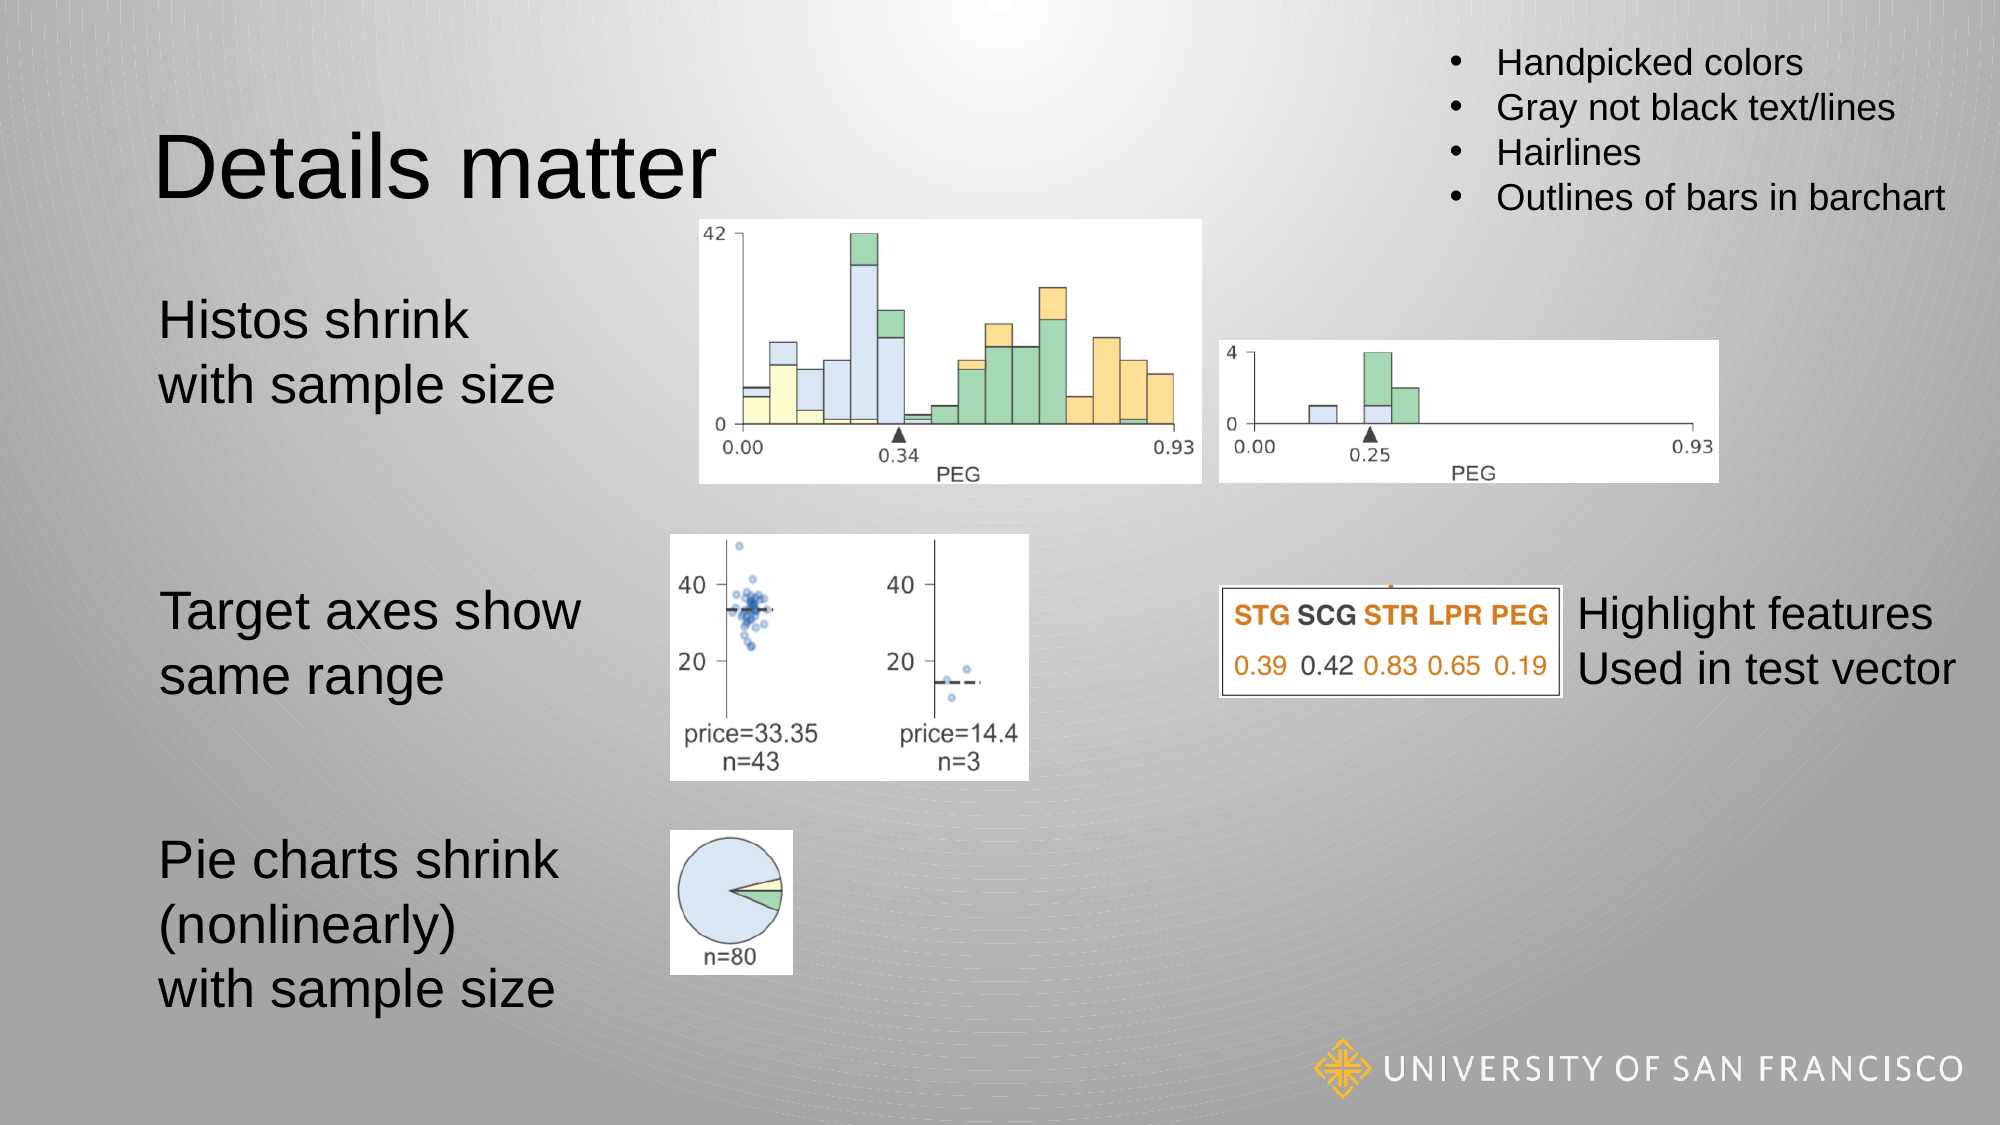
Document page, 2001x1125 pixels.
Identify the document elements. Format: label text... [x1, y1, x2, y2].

picture [1219, 340, 1719, 483]
picture [699, 219, 1202, 484]
picture [670, 534, 1029, 781]
picture [670, 830, 793, 975]
text_box Highlight features Used in test vector [1562, 576, 2000, 701]
text_box Histos shrink with sample size [144, 277, 573, 422]
text_box Handpicked colors Gray not black text/lines Hairlines Outlines of bars in barchart [1434, 30, 1961, 226]
text_box Pie charts shrink (nonlinearly) with sample size [144, 816, 576, 1027]
title Details matter [137, 59, 1863, 278]
text_box Target axes show same range [144, 567, 598, 713]
picture [1219, 585, 1563, 698]
